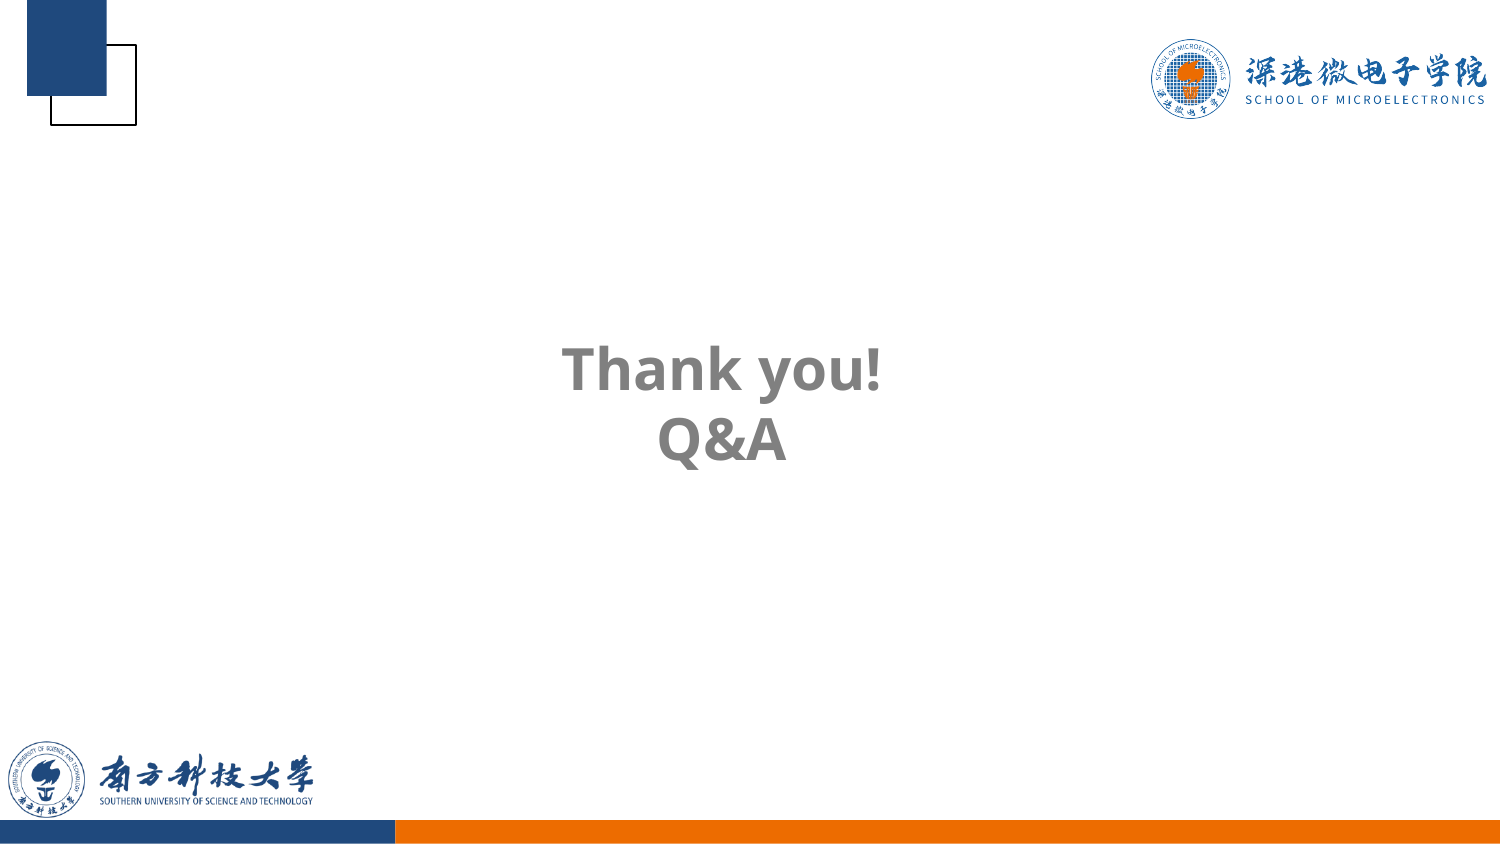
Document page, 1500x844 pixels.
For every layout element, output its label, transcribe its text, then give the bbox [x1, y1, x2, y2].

picture [0, 739, 320, 820]
title Thank you! Q&A [324, 324, 1120, 422]
picture [1151, 39, 1487, 119]
